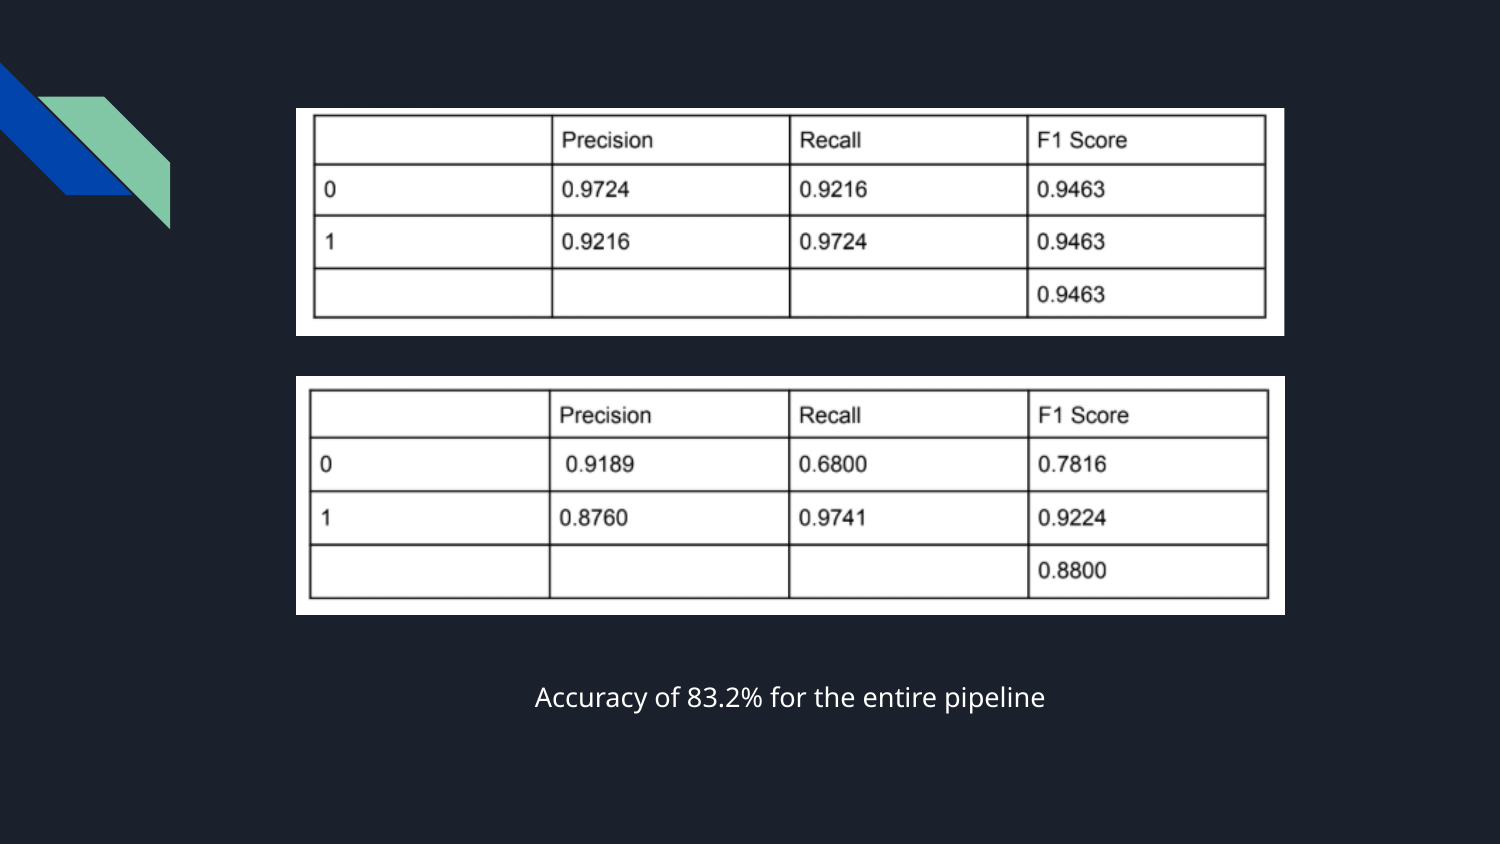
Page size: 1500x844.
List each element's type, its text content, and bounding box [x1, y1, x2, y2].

picture [295, 108, 1285, 336]
picture [295, 376, 1285, 615]
list Accuracy of 83.2% for the entire pipeline [296, 660, 1285, 805]
